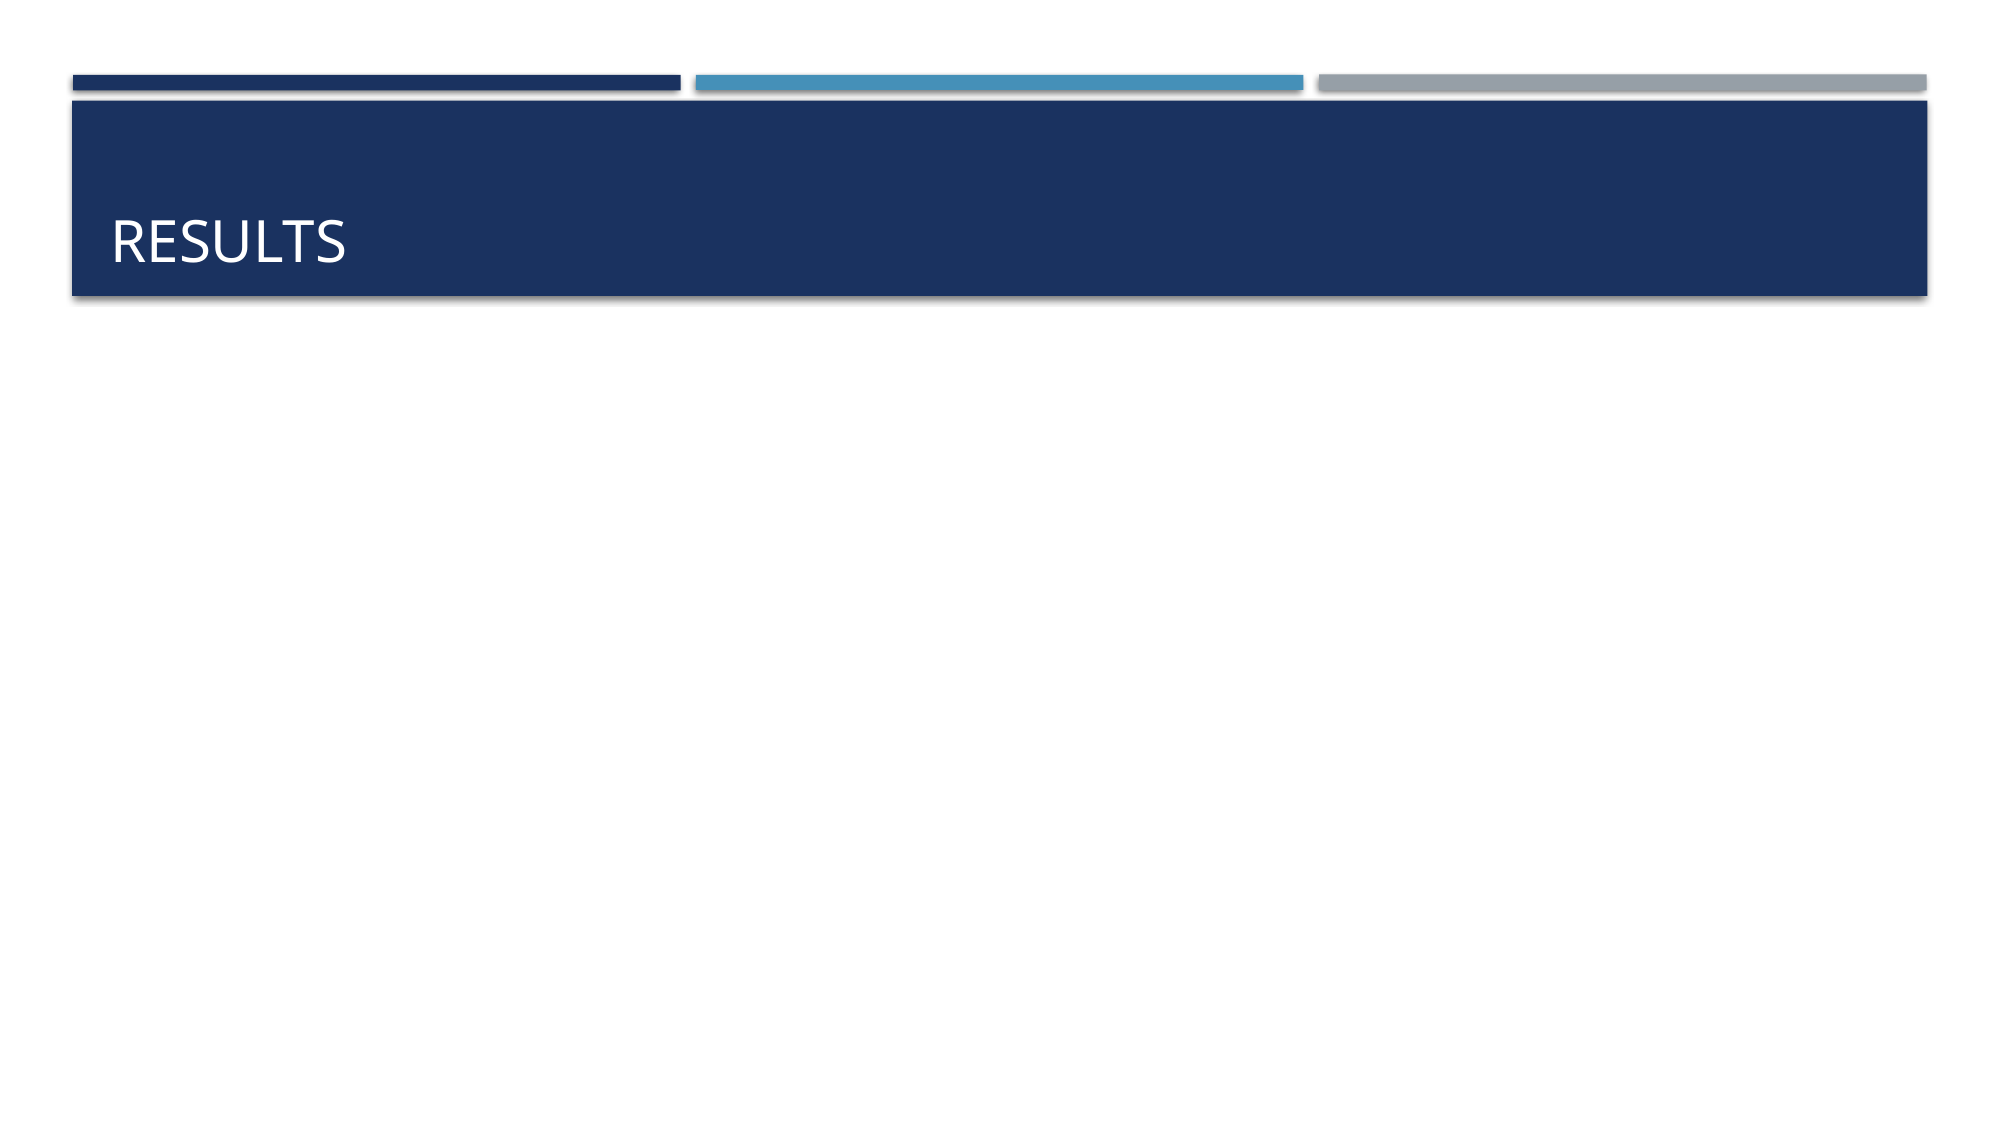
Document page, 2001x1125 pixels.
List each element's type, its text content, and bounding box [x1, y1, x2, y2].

title Results [95, 115, 1905, 282]
